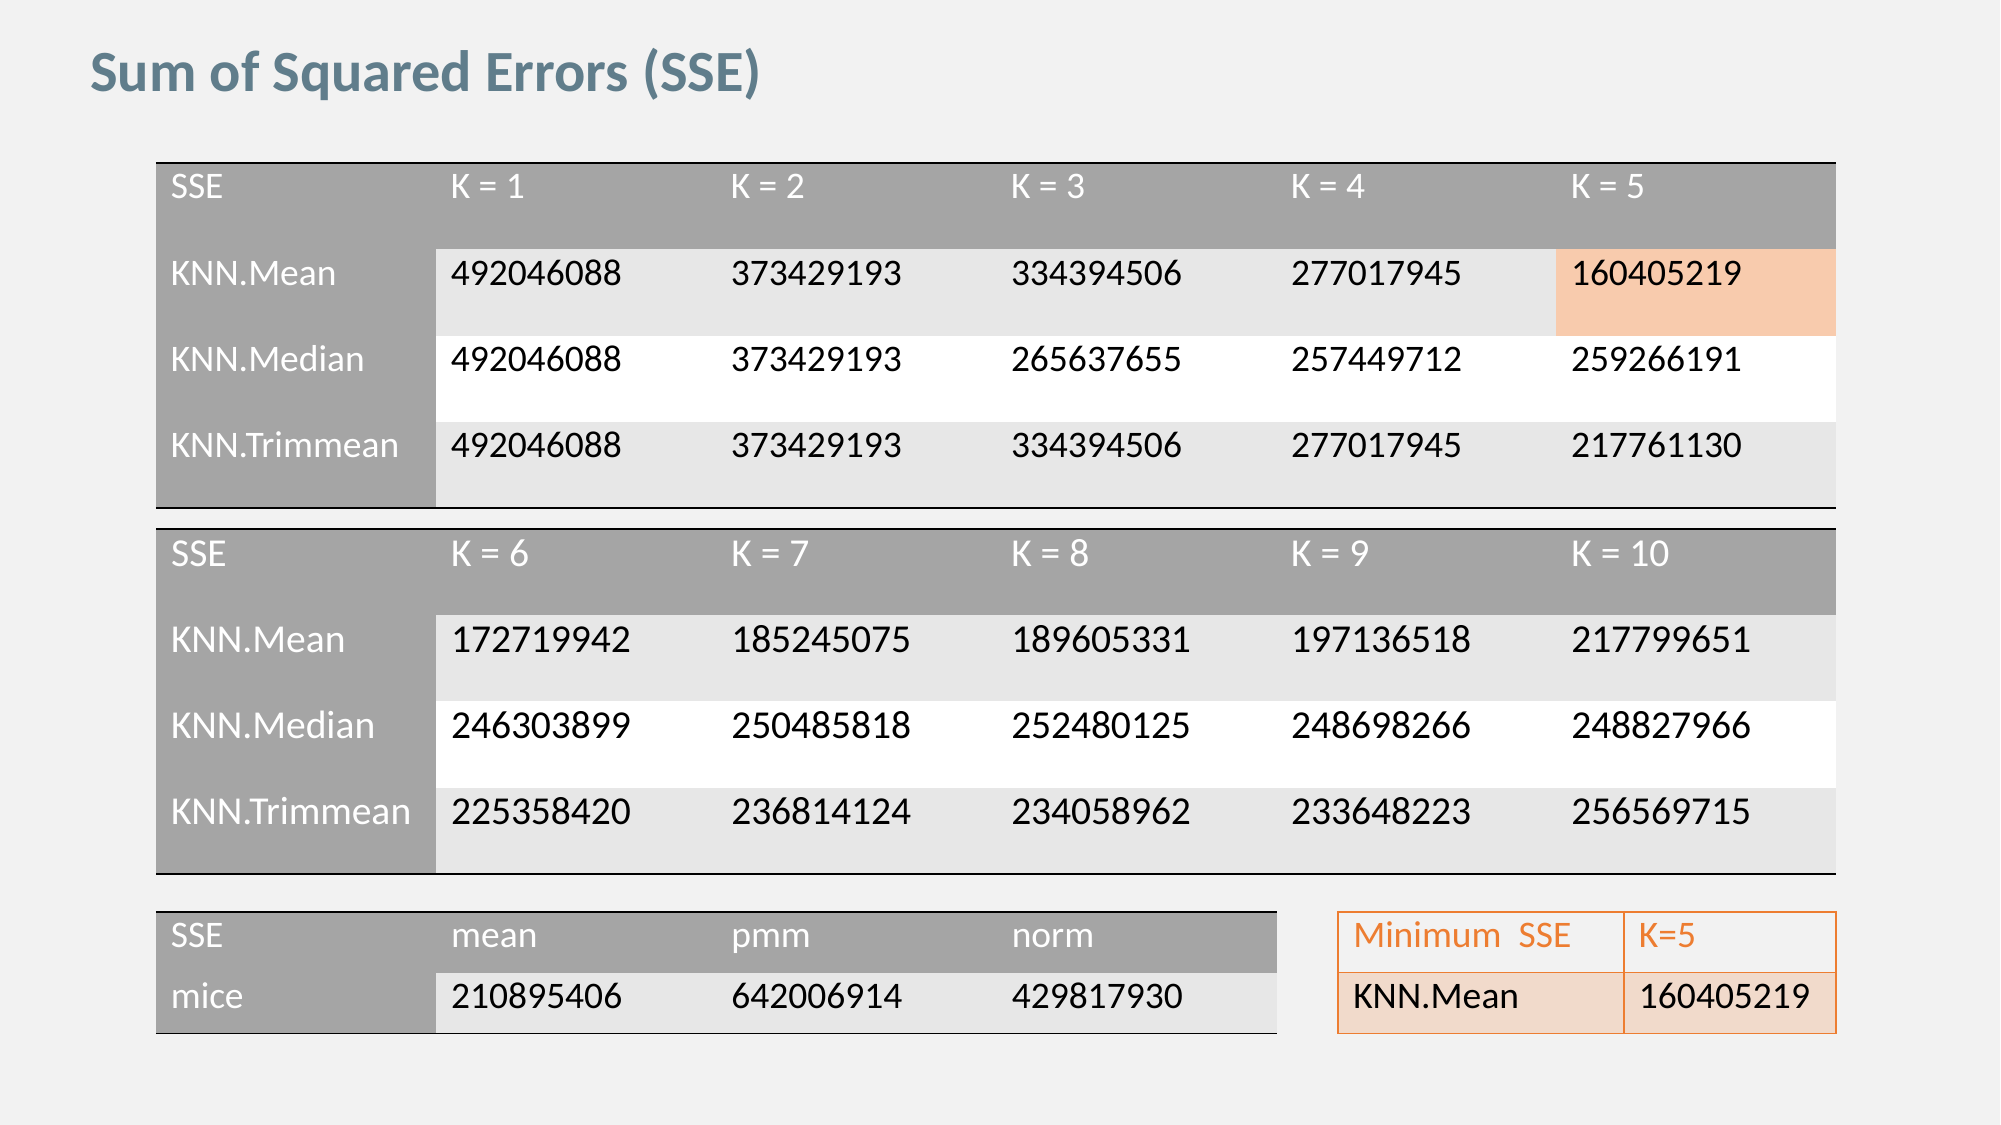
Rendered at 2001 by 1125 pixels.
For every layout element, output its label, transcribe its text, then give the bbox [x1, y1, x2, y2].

table_header SSE [156, 164, 436, 249]
table_header K = 4 [1276, 164, 1556, 249]
table_cell KNN.Mean [1339, 973, 1623, 1033]
table_cell 189605331 [996, 615, 1276, 701]
text_box Sum of Squared Errors (SSE) [75, 26, 948, 111]
table_cell 233648223 [1276, 788, 1556, 873]
table_cell 217761130 [1556, 422, 1836, 507]
table_cell 492046088 [436, 422, 716, 507]
table_cell 259266191 [1556, 336, 1836, 422]
table_cell KNN.Mean [156, 615, 436, 701]
table_cell KNN.Trimmean [156, 422, 436, 507]
table_header K = 8 [996, 530, 1276, 615]
table_header Minimum SSE [1339, 913, 1623, 972]
table_cell 217799651 [1556, 615, 1836, 701]
table_cell mice [156, 973, 436, 1033]
table_cell 252480125 [996, 701, 1276, 788]
table_cell 429817930 [997, 973, 1277, 1033]
table_header mean [436, 913, 717, 973]
table_header pmm [717, 913, 997, 973]
table_header K = 2 [716, 164, 996, 249]
table_header SSE [156, 913, 436, 973]
table_cell 257449712 [1276, 336, 1556, 422]
table_cell 248698266 [1276, 701, 1556, 788]
table_cell 250485818 [716, 701, 996, 788]
table_header norm [997, 913, 1277, 973]
table_cell 248827966 [1556, 701, 1836, 788]
table_cell 492046088 [436, 249, 716, 336]
table_cell 197136518 [1276, 615, 1556, 701]
table_header SSE [156, 530, 436, 615]
table_cell 373429193 [716, 422, 996, 507]
table_cell 277017945 [1276, 249, 1556, 336]
table_cell 492046088 [436, 336, 716, 422]
table_header K = 10 [1556, 530, 1836, 615]
table_cell KNN.Mean [156, 249, 436, 336]
table_header K = 1 [436, 164, 716, 249]
table_cell 373429193 [716, 336, 996, 422]
table_cell 373429193 [716, 249, 996, 336]
table_cell 265637655 [996, 336, 1276, 422]
table_cell 210895406 [436, 973, 717, 1033]
table_cell KNN.Median [156, 336, 436, 422]
table_cell 172719942 [436, 615, 716, 701]
table_header K=5 [1625, 913, 1835, 972]
table_header K = 7 [716, 530, 996, 615]
table_cell KNN.Median [156, 701, 436, 788]
table_cell 160405219 [1556, 249, 1836, 336]
table_cell 334394506 [996, 249, 1276, 336]
table_cell 225358420 [436, 788, 716, 873]
table_header K = 6 [436, 530, 716, 615]
table_cell 642006914 [717, 973, 997, 1033]
table_cell 160405219 [1625, 973, 1835, 1033]
table_cell 256569715 [1556, 788, 1836, 873]
table_header K = 3 [996, 164, 1276, 249]
table_cell 236814124 [716, 788, 996, 873]
table_header K = 9 [1276, 530, 1556, 615]
table_header K = 5 [1556, 164, 1836, 249]
table_cell 234058962 [996, 788, 1276, 873]
table_cell 246303899 [436, 701, 716, 788]
table_cell 185245075 [716, 615, 996, 701]
table_cell 334394506 [996, 422, 1276, 507]
table_cell 277017945 [1276, 422, 1556, 507]
table_cell KNN.Trimmean [156, 788, 436, 873]
